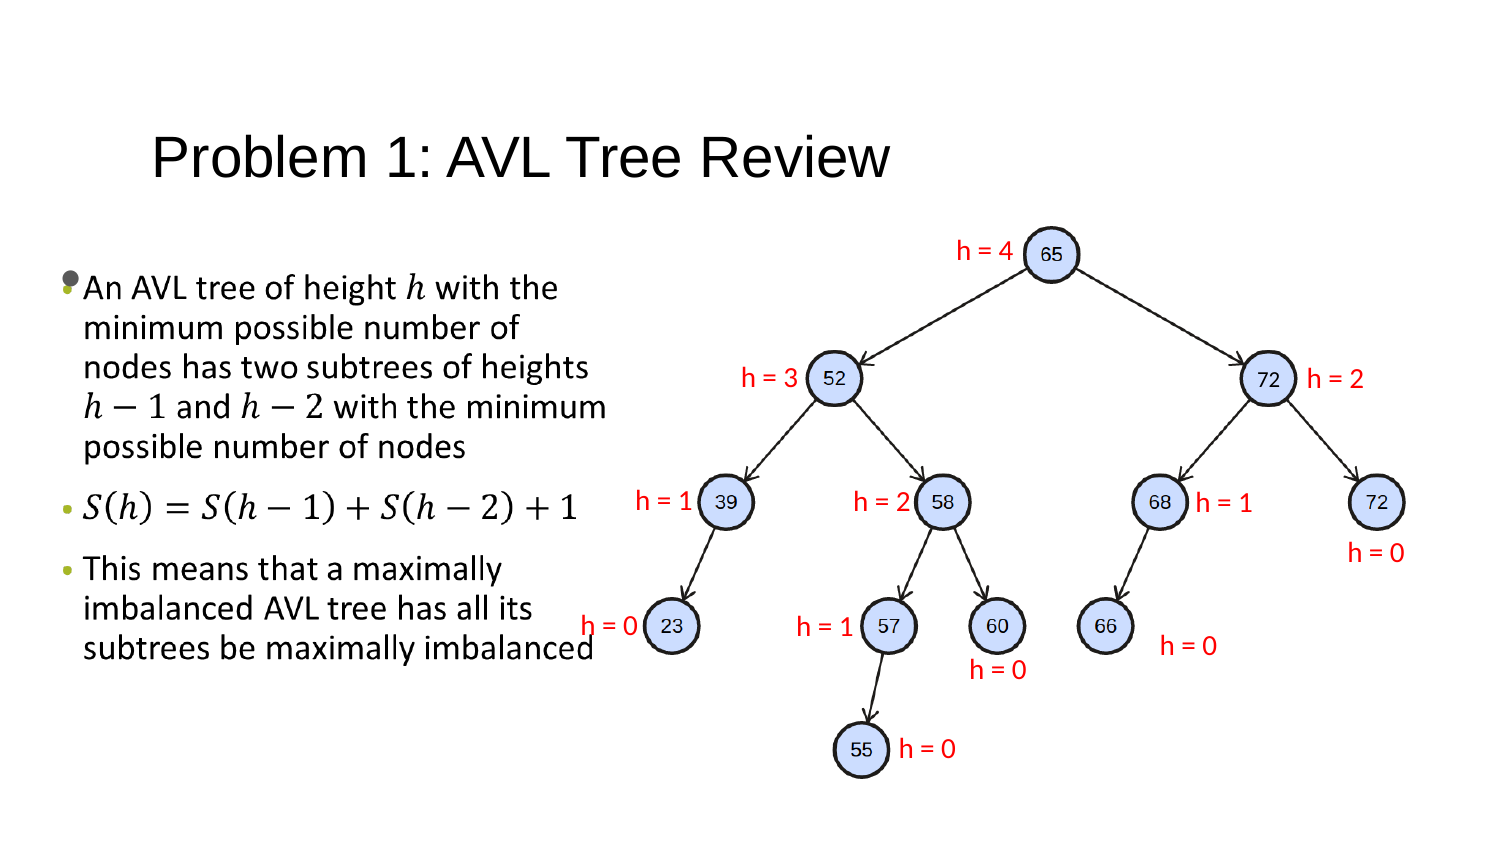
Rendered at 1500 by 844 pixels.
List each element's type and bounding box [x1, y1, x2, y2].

list [42, 253, 623, 750]
picture [623, 198, 1429, 805]
text_box [569, 600, 623, 647]
title [140, 75, 1356, 242]
